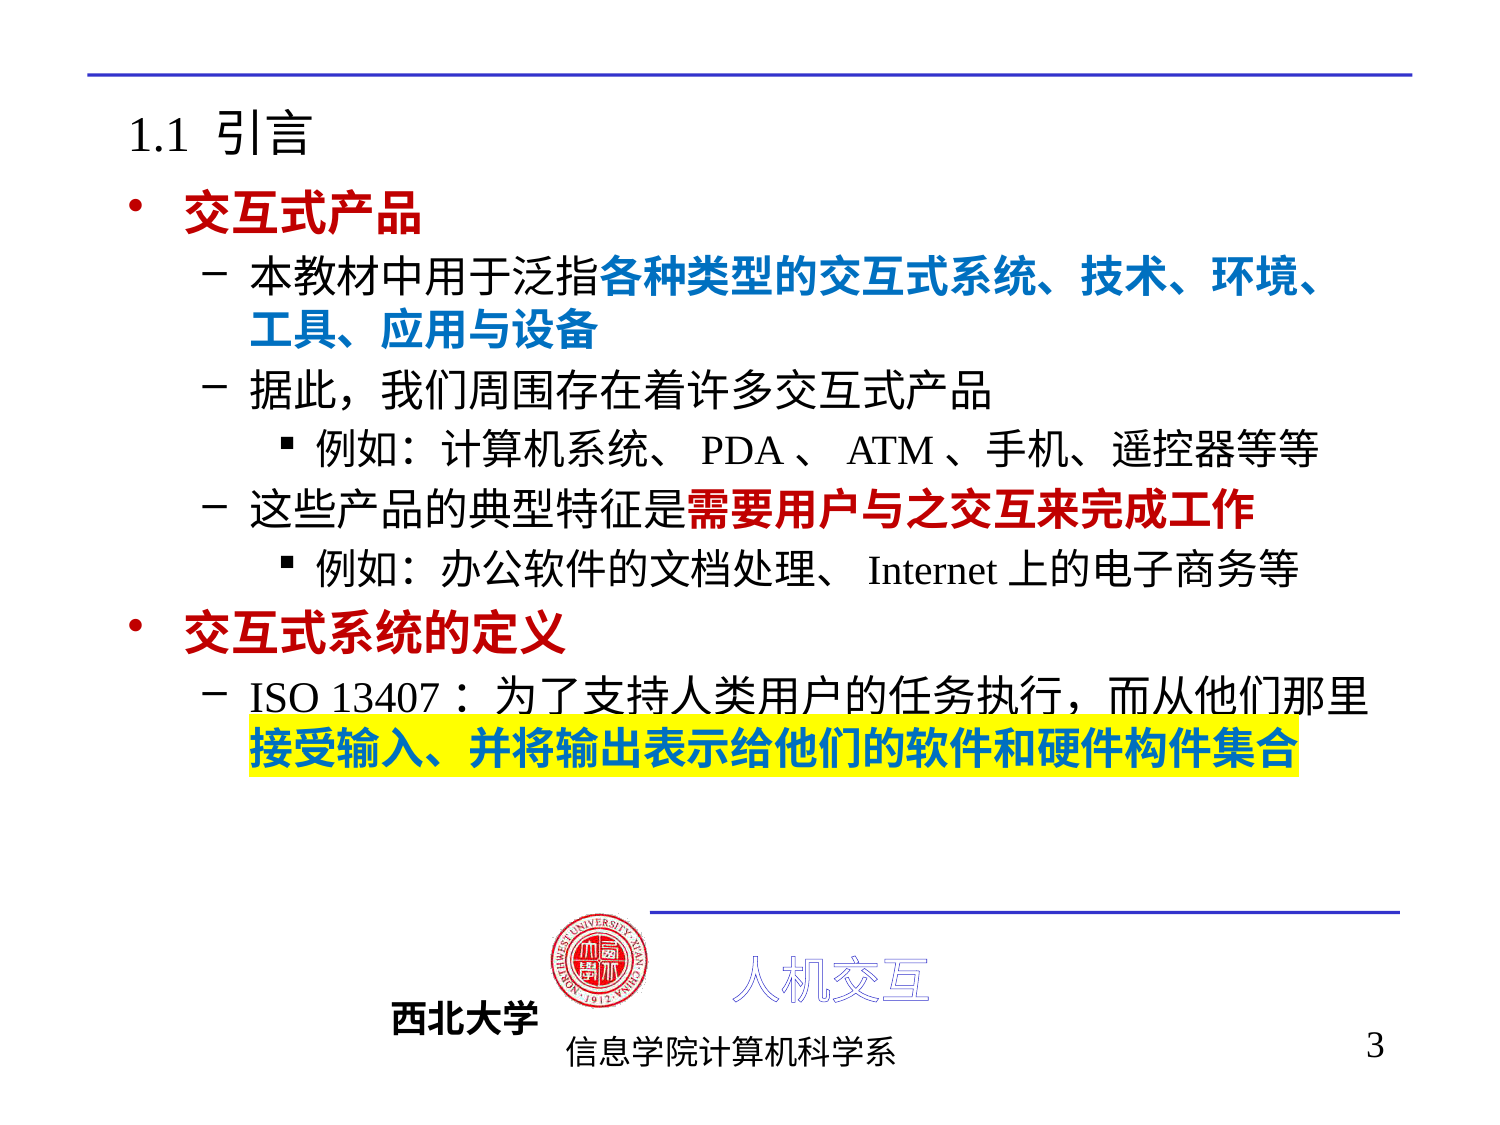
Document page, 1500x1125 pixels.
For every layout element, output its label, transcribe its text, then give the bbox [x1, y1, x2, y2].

title 1.1 引言 [112, 87, 1388, 174]
list 交互式产品 本教材中用于泛指各种类型的交互式系统、技术、环境、工具、应用与设备 据此，我们周围存在着许多交互式产品 例如：计算机系统、PDA、ATM、手机、遥控器等等 这些产品的典型特征是需要用户与之交互来完成工作 例如：办公软件的文档处理、Internet上的电子商务等 交互式系统的定义 ISO 13407：为了支持人类用户的任务执行，而从他们那里接受输入、并将输出表示给他们的软件和硬件构件集合 [112, 174, 1388, 900]
slide_number 3 [1087, 1012, 1401, 1088]
